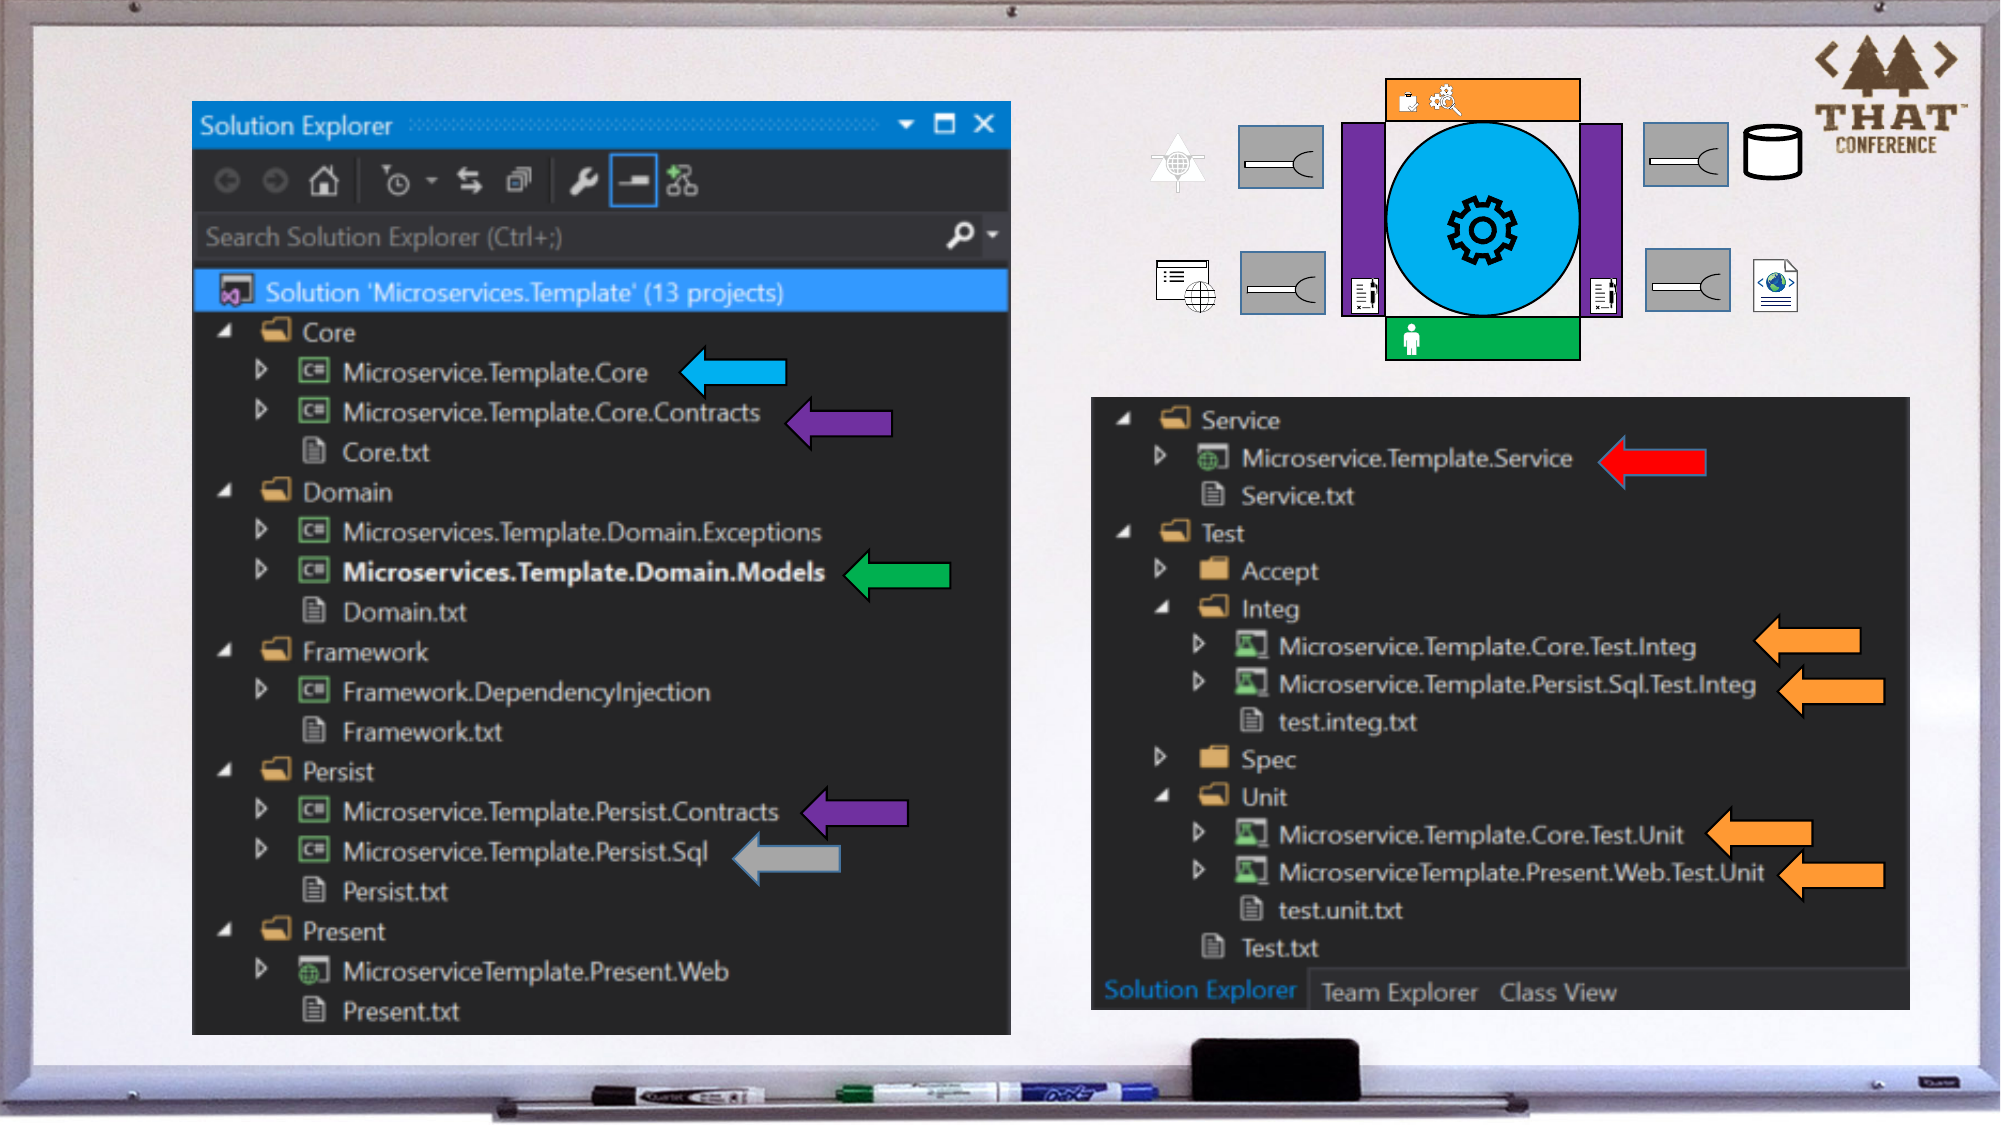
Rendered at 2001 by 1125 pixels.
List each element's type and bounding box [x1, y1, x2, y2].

picture [0, 0, 2001, 1125]
text_box [1146, 75, 1813, 365]
